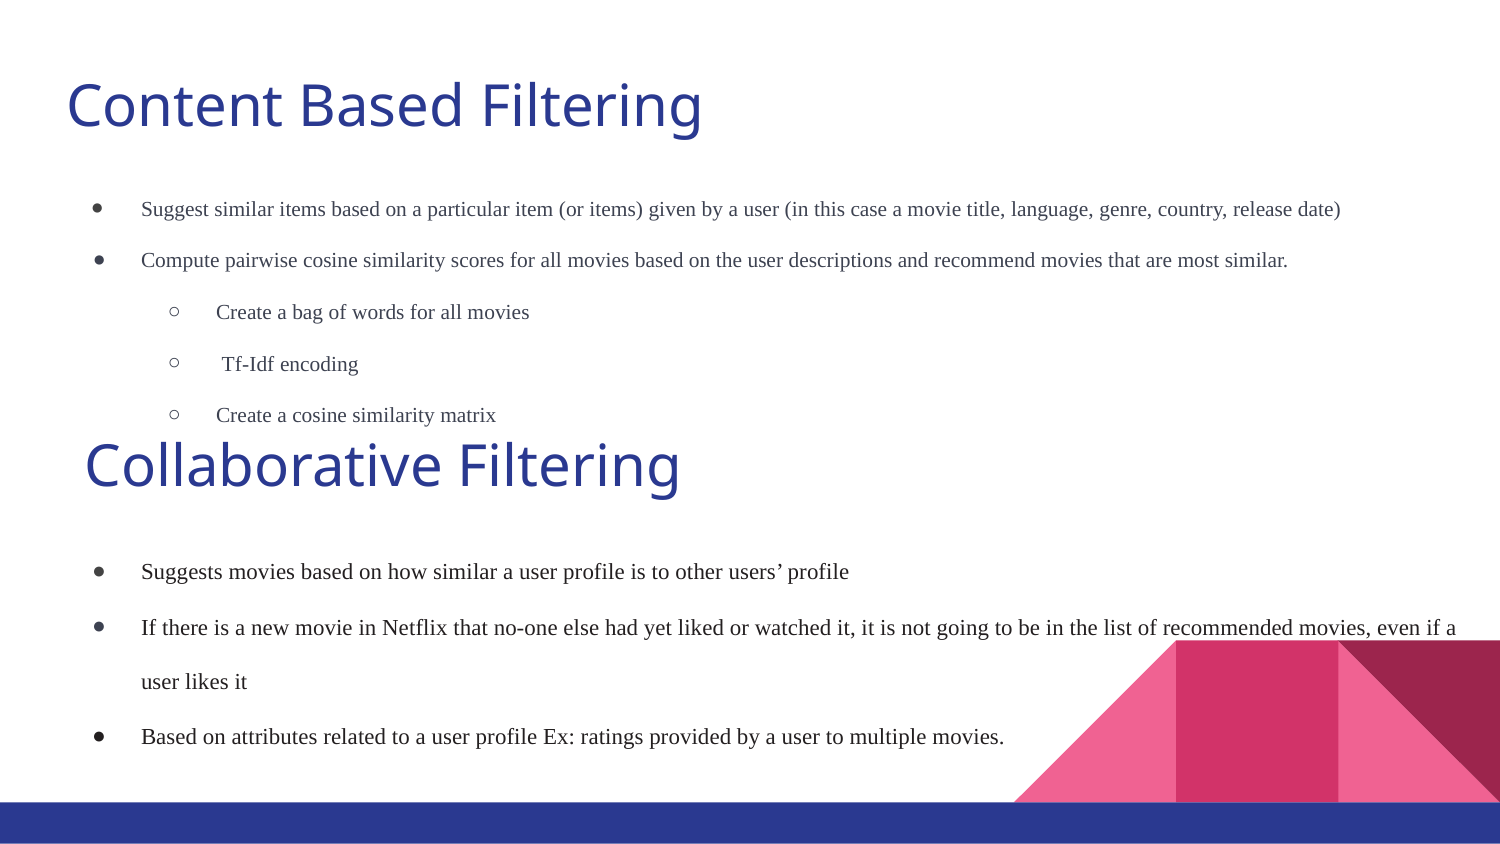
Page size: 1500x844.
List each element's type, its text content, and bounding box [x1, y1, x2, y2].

list Suggest similar items based on a particular item (or items) given by a user (in this case a movie title, language, genre, country, release date) Compute pairwise cosine similarity scores for all movies based on the user descriptions and recommend movies that are most similar. Create a bag of words for all movies Tf-Idf encoding Create a cosine similarity matrix [51, 153, 1486, 435]
list Suggests movies based on how similar a user profile is to other users’ profile If there is a new movie in Netflix that no-one else had yet liked or watched it, it is not going to be in the list of recommended movies, even if a user likes it Based on attributes related to a user profile Ex: ratings provided by a user to multiple movies. [51, 514, 1486, 762]
title Content Based Filtering [51, 53, 1449, 153]
title Collaborative Filtering [69, 413, 1468, 514]
